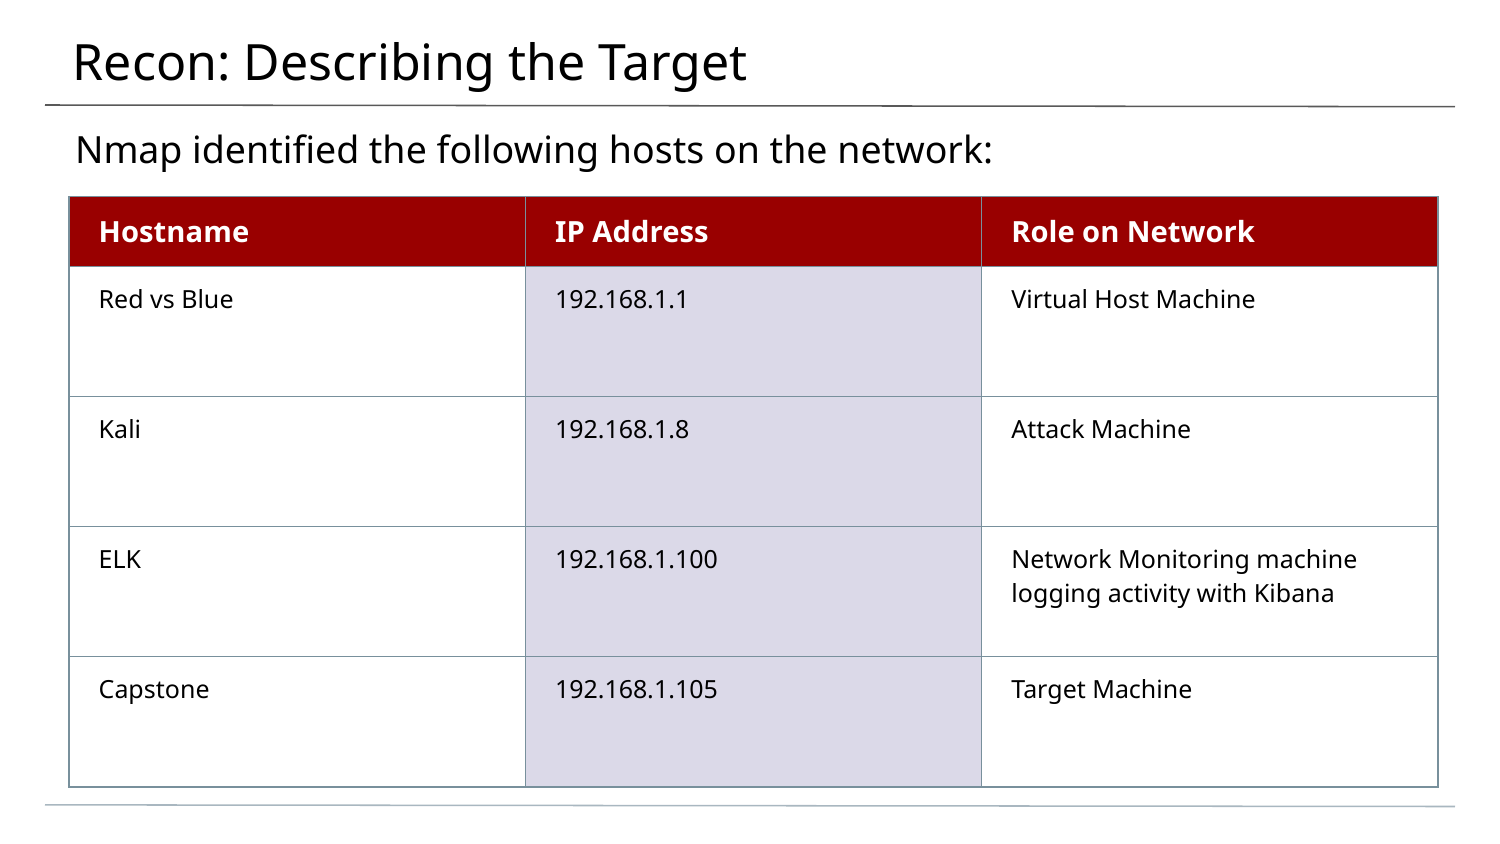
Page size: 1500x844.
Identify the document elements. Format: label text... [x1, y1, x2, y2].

table_cell 192.168.1.105 [526, 657, 981, 786]
table_cell 192.168.1.100 [526, 527, 981, 656]
title Recon: Describing the Target [0, 0, 1500, 88]
table_cell Virtual Host Machine [982, 267, 1437, 396]
table_cell Capstone [70, 657, 525, 786]
table_cell 192.168.1.8 [526, 397, 981, 526]
table_cell Attack Machine [982, 397, 1437, 526]
subtitle Nmap identified the following hosts on the network: [0, 110, 1500, 171]
table_cell Red vs Blue [70, 267, 525, 396]
table_cell Kali [70, 397, 525, 526]
table_cell 192.168.1.1 [526, 267, 981, 396]
table_header IP Address [526, 197, 981, 266]
table_cell Target Machine [982, 657, 1437, 786]
table_header Role on Network [982, 197, 1437, 266]
table_header Hostname [70, 197, 525, 266]
table_cell Network Monitoring machine logging activity with Kibana [982, 527, 1437, 656]
table_cell ELK [70, 527, 525, 656]
